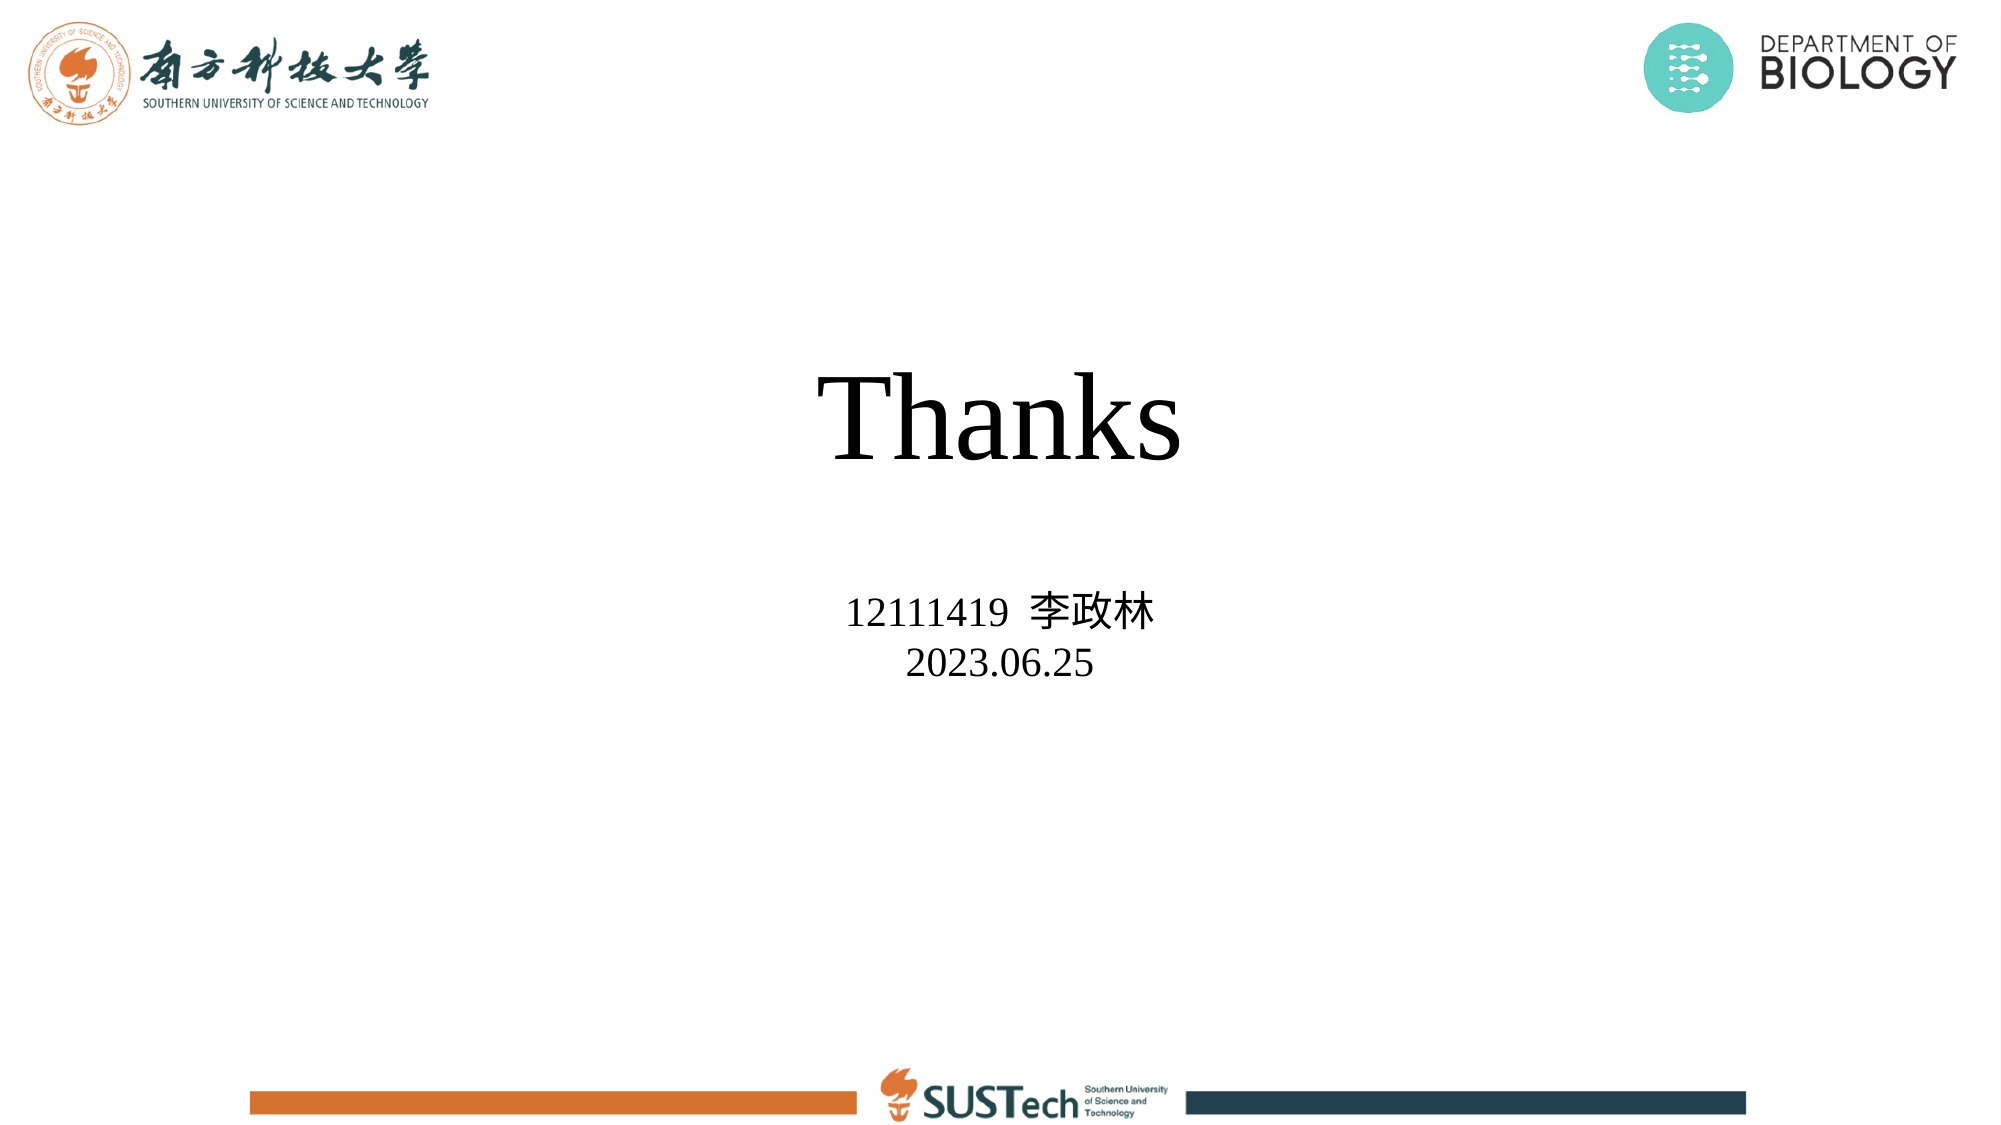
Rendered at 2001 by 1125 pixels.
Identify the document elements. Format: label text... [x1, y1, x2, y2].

picture [0, 0, 2001, 1125]
text_box Thanks [419, 343, 1581, 458]
text_box 12111419 李政林 2023.06.25 [782, 577, 1218, 693]
